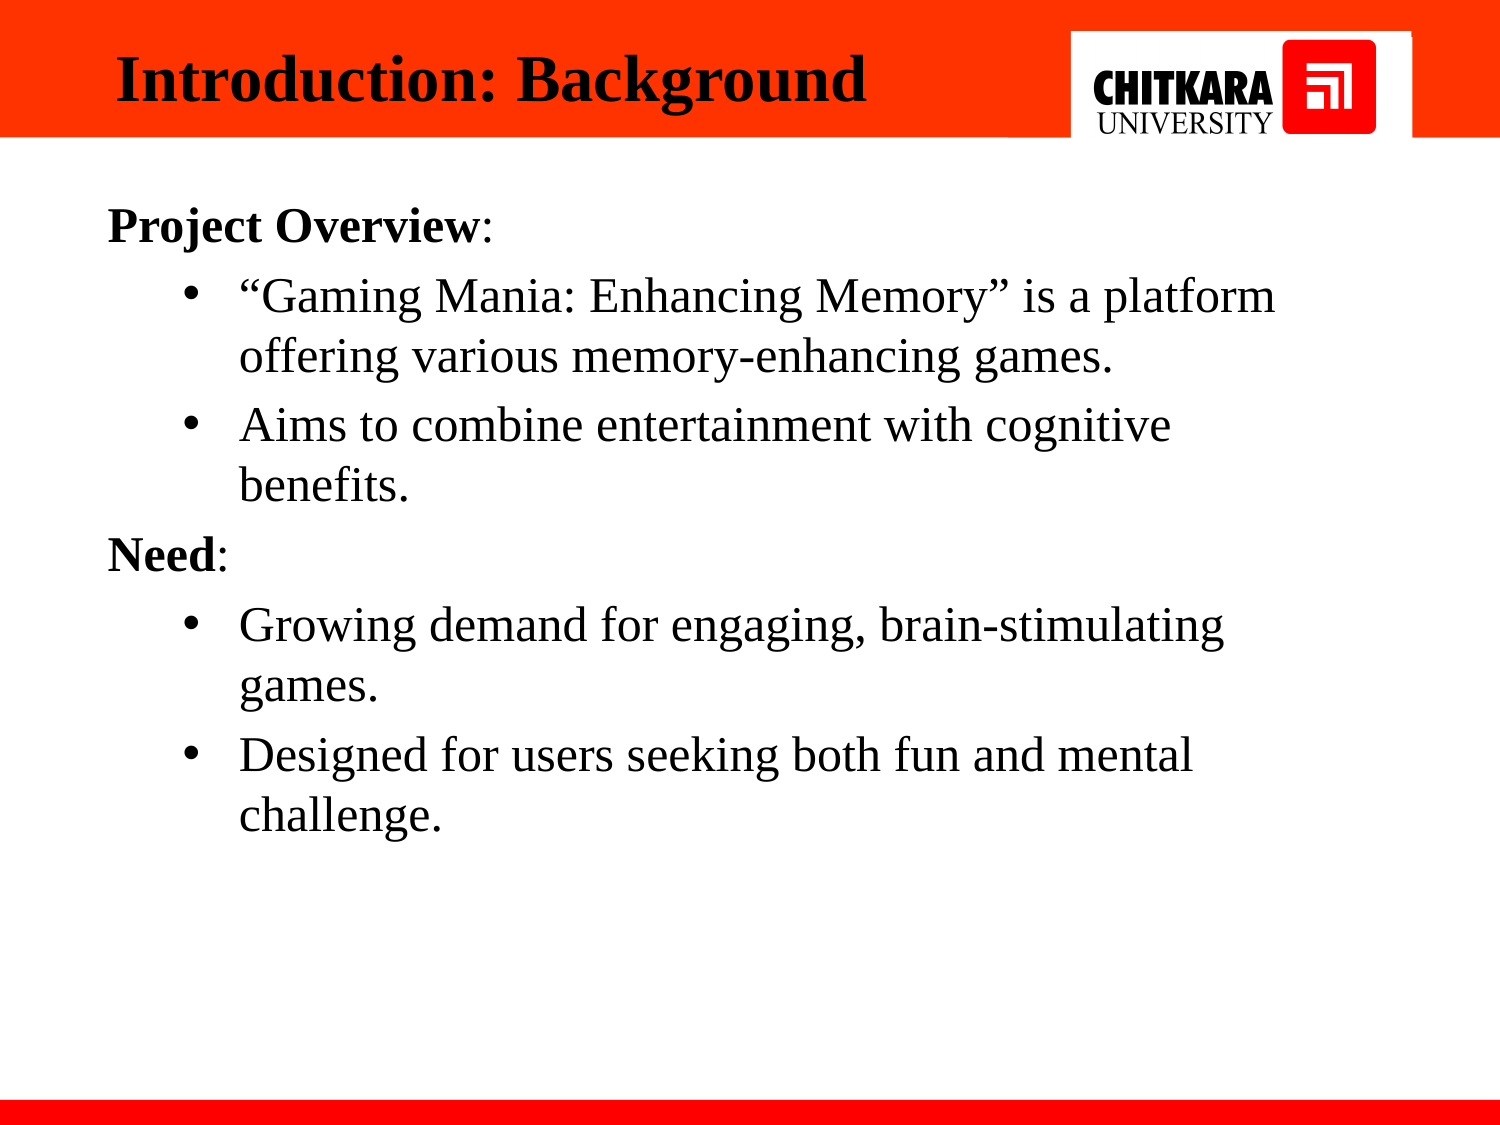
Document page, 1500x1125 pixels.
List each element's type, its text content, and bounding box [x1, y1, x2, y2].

subtitle Project Overview: “Gaming Mania: Enhancing Memory” is a platform offering various memory-enhancing games. Aims to combine entertainment with cognitive benefits. Need: Growing demand for engaging, brain-stimulating games. Designed for users seeking both fun and mental challenge. [17, 184, 1356, 1019]
title Introduction: Background [100, 0, 1001, 151]
picture [1074, 37, 1391, 138]
